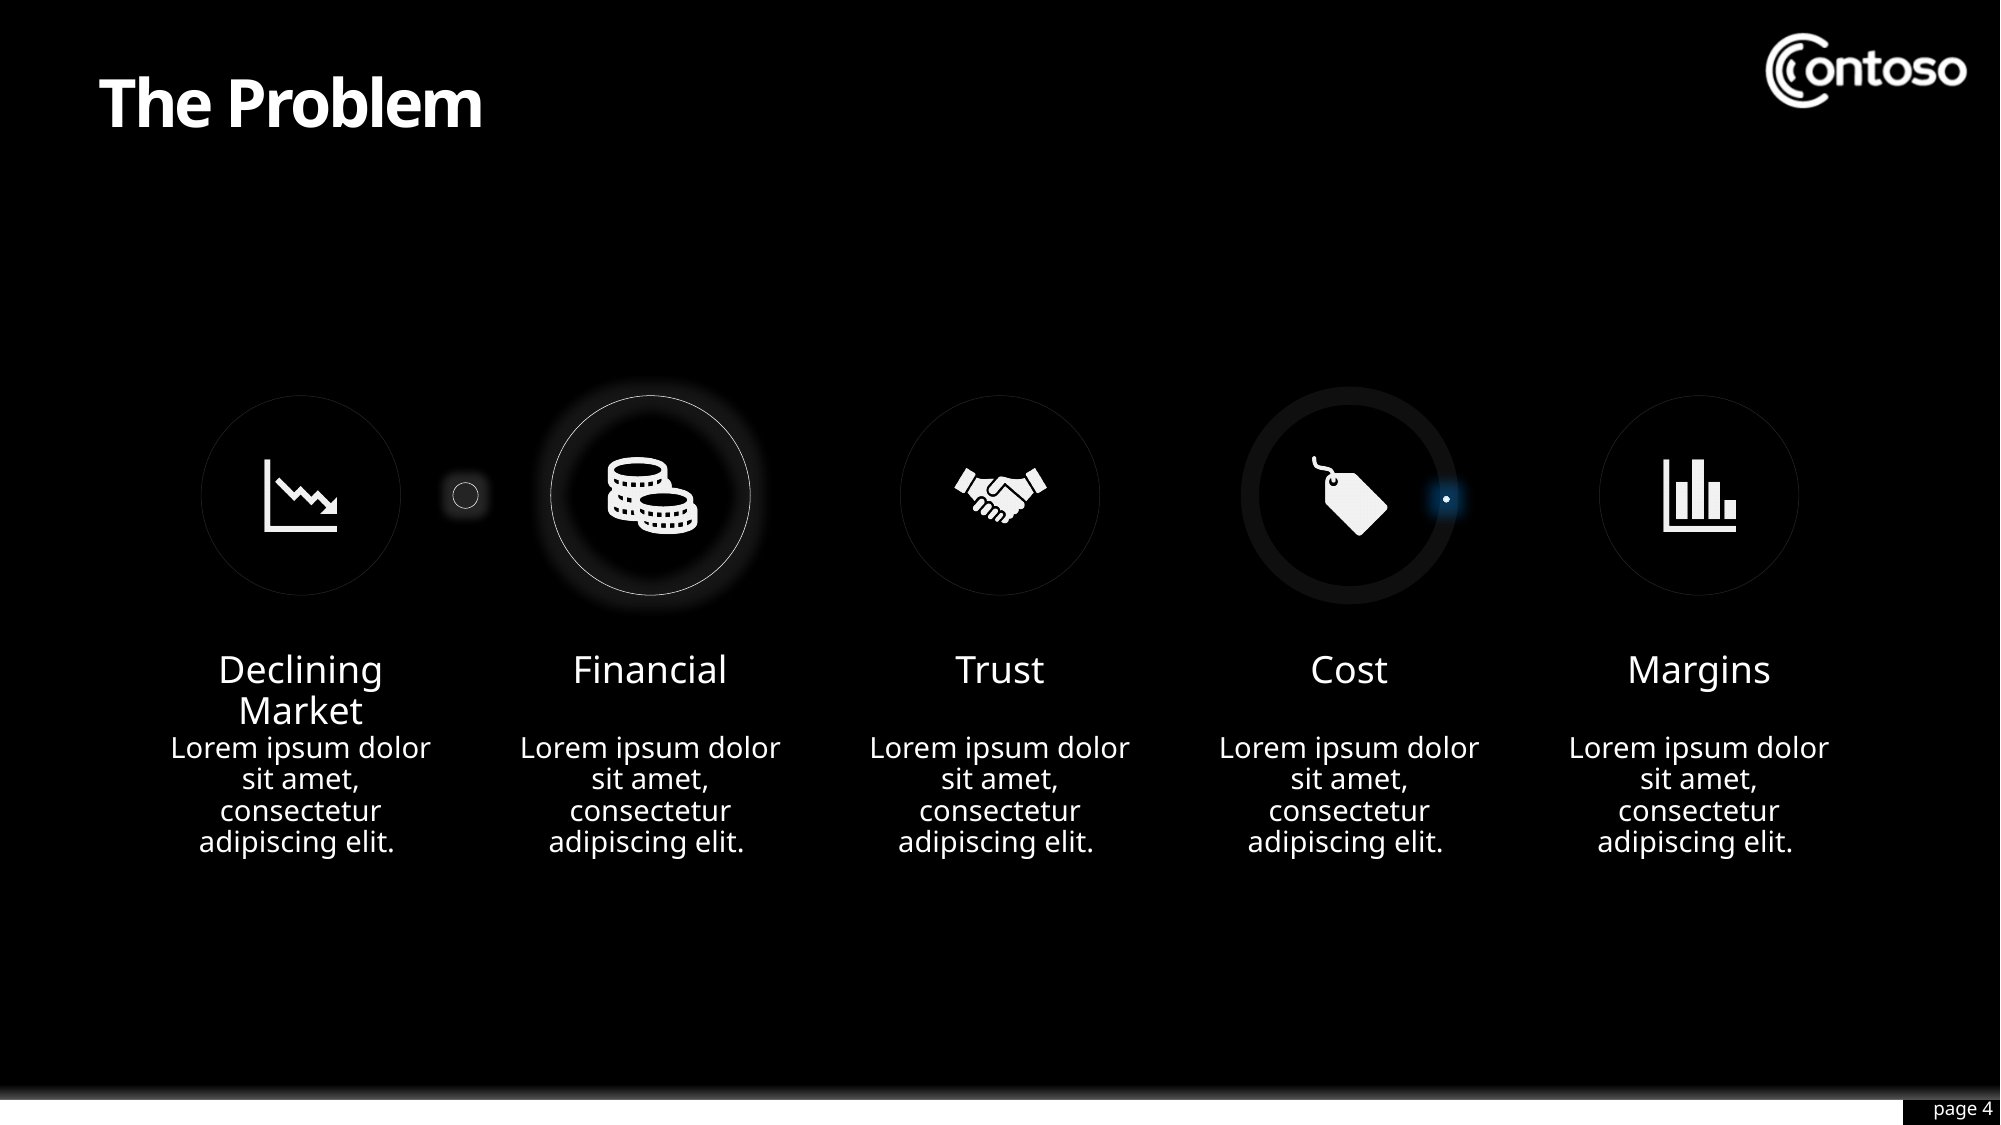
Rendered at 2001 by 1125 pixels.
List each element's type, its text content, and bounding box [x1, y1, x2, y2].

list Lorem ipsum dolor sit amet, consectetur adipiscing elit. [1216, 733, 1483, 852]
list Lorem ipsum dolor sit amet, consectetur adipiscing elit. [168, 733, 434, 852]
list Margins [1566, 651, 1832, 711]
picture [599, 444, 702, 547]
list Financial [517, 651, 784, 711]
picture [249, 444, 352, 547]
picture [949, 444, 1052, 547]
list Trust [867, 651, 1133, 711]
list Lorem ipsum dolor sit amet, consectetur adipiscing elit. [1566, 733, 1832, 852]
slide_number page 4 [1903, 1096, 1994, 1123]
picture [1758, 26, 1974, 110]
picture [1298, 444, 1401, 547]
picture [1648, 444, 1751, 547]
list Declining Market [168, 651, 434, 711]
list Lorem ipsum dolor sit amet, consectetur adipiscing elit. [867, 733, 1133, 852]
list Cost [1216, 651, 1483, 711]
list Lorem ipsum dolor sit amet, consectetur adipiscing elit. [517, 733, 784, 852]
title The Problem [98, 70, 1735, 142]
